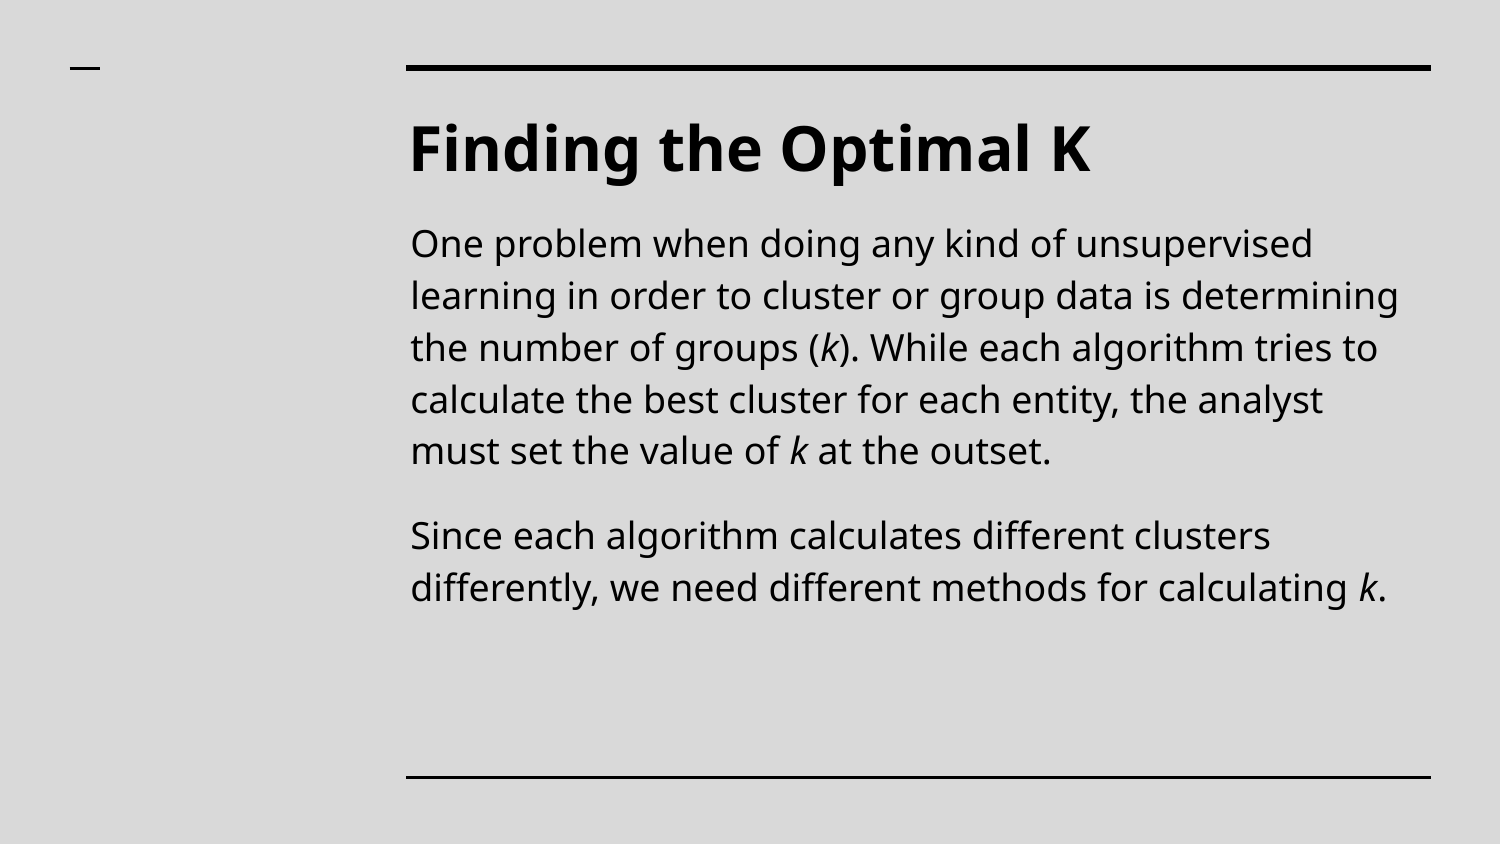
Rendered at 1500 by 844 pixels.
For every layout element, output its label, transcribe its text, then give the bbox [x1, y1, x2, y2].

title Finding the Optimal K [393, 94, 1431, 199]
list One problem when doing any kind of unsupervised learning in order to cluster or group data is determining the number of groups (k). While each algorithm tries to calculate the best cluster for each entity, the analyst must set the value of k at the outset. Since each algorithm calculates different clusters differently, we need different methods for calculating k. [395, 198, 1433, 762]
